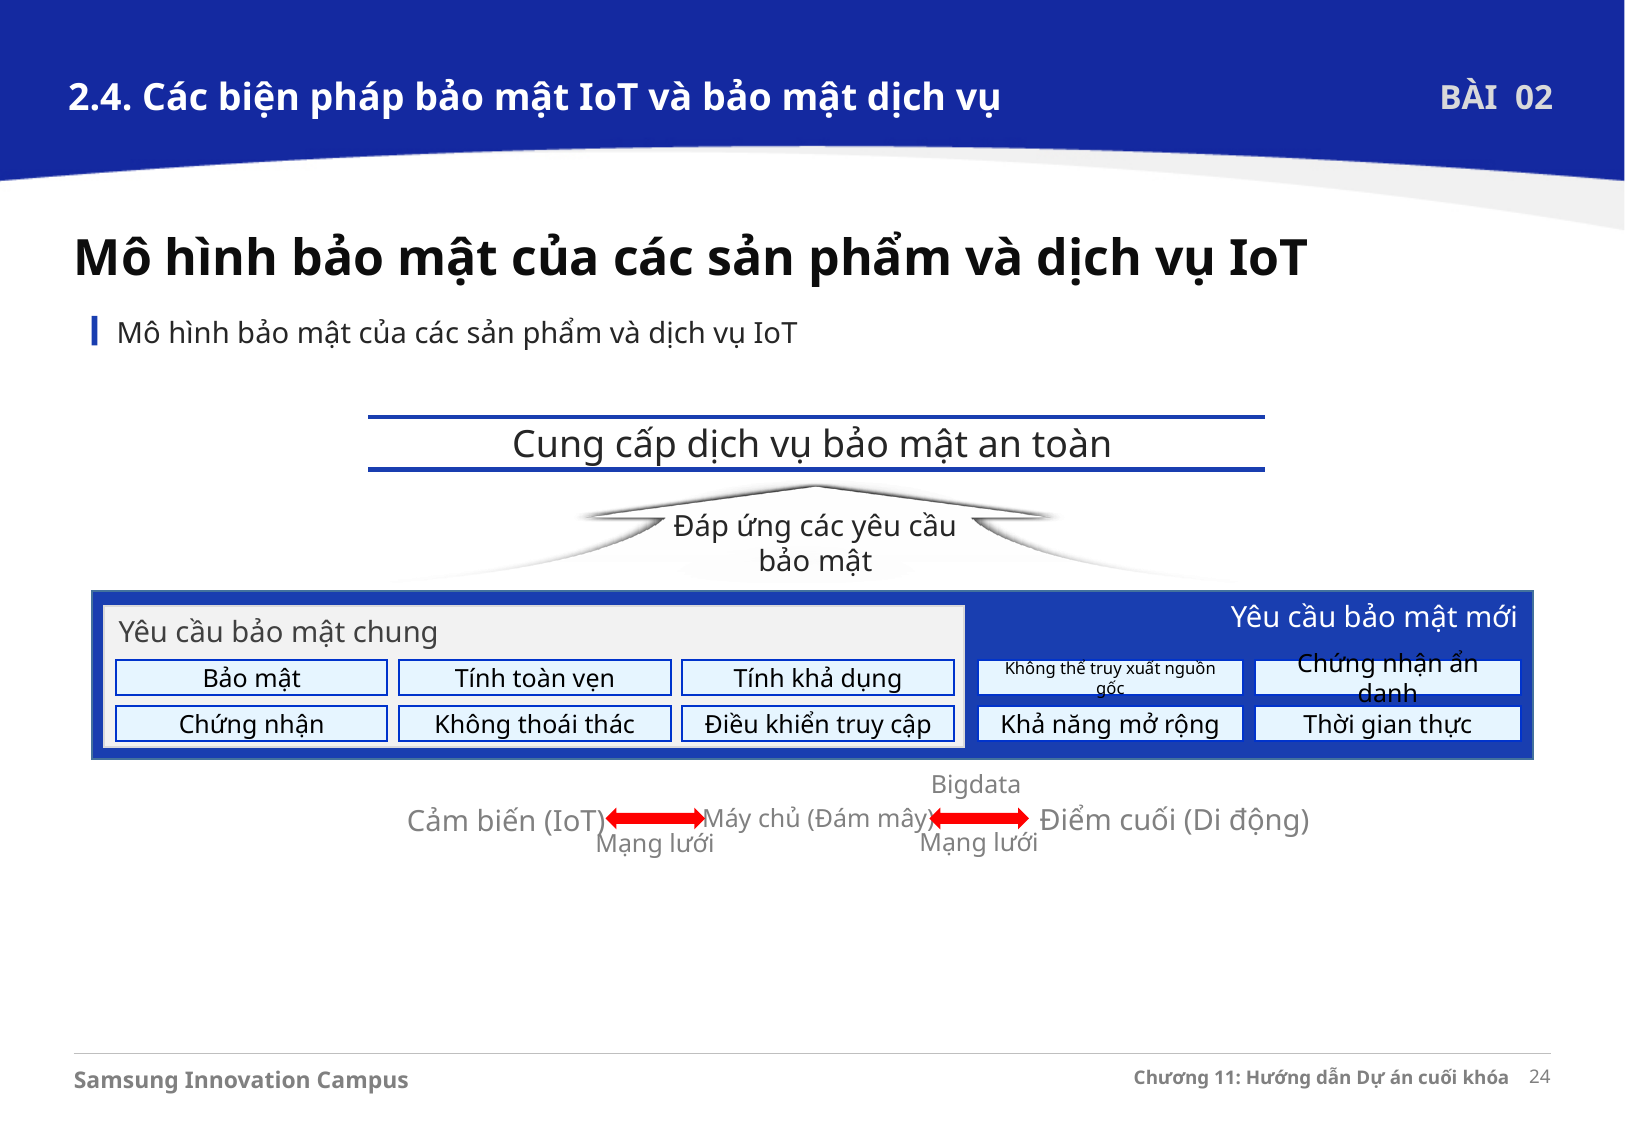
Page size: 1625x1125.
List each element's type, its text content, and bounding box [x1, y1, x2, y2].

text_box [91, 412, 1533, 866]
text_box Mô hình bảo mật của các sản phẩm và dịch vụ IoT [73, 224, 1552, 287]
picture [0, 0, 1625, 1125]
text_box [68, 73, 1554, 119]
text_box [91, 313, 1533, 350]
